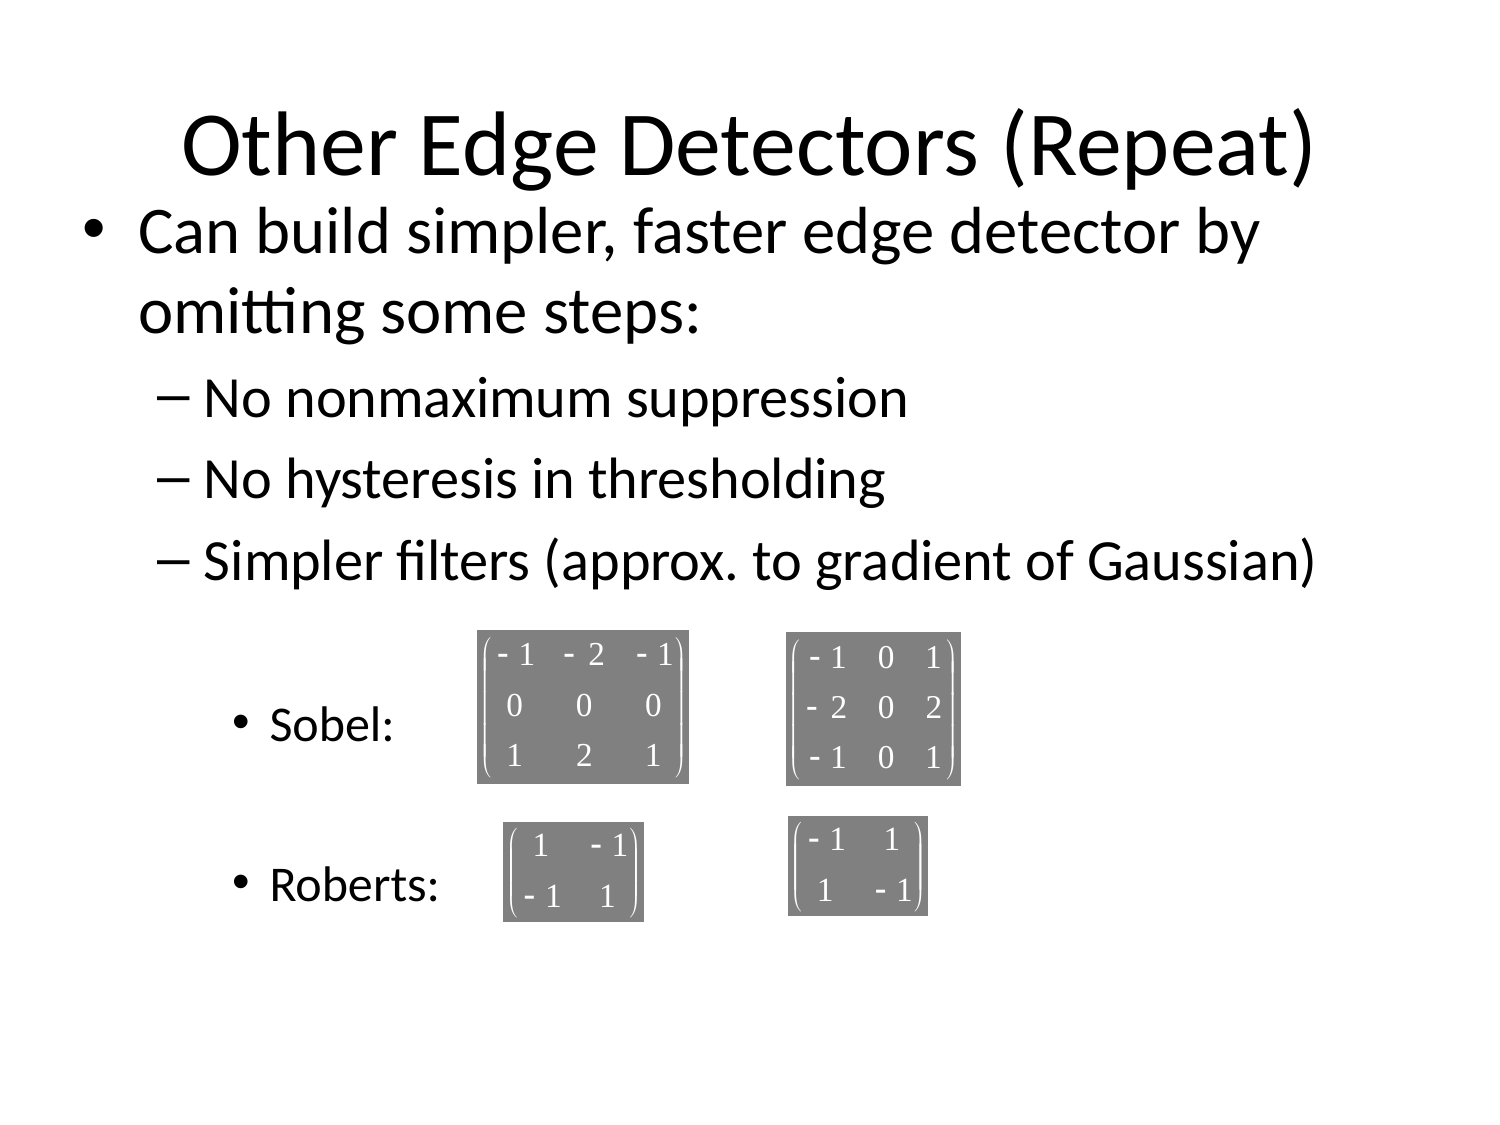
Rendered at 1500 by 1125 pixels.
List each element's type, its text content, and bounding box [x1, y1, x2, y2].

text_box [785, 631, 962, 786]
list Can build simpler, faster edge detector by omitting some steps: No nonmaximum suppression No hysteresis in thresholding Simpler filters (approx. to gradient of Gaussian) Sobel: Roberts: [67, 179, 1418, 922]
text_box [502, 821, 645, 922]
title Other Edge Detectors (Repeat) [75, 45, 1425, 233]
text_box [787, 816, 929, 917]
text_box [476, 629, 690, 785]
